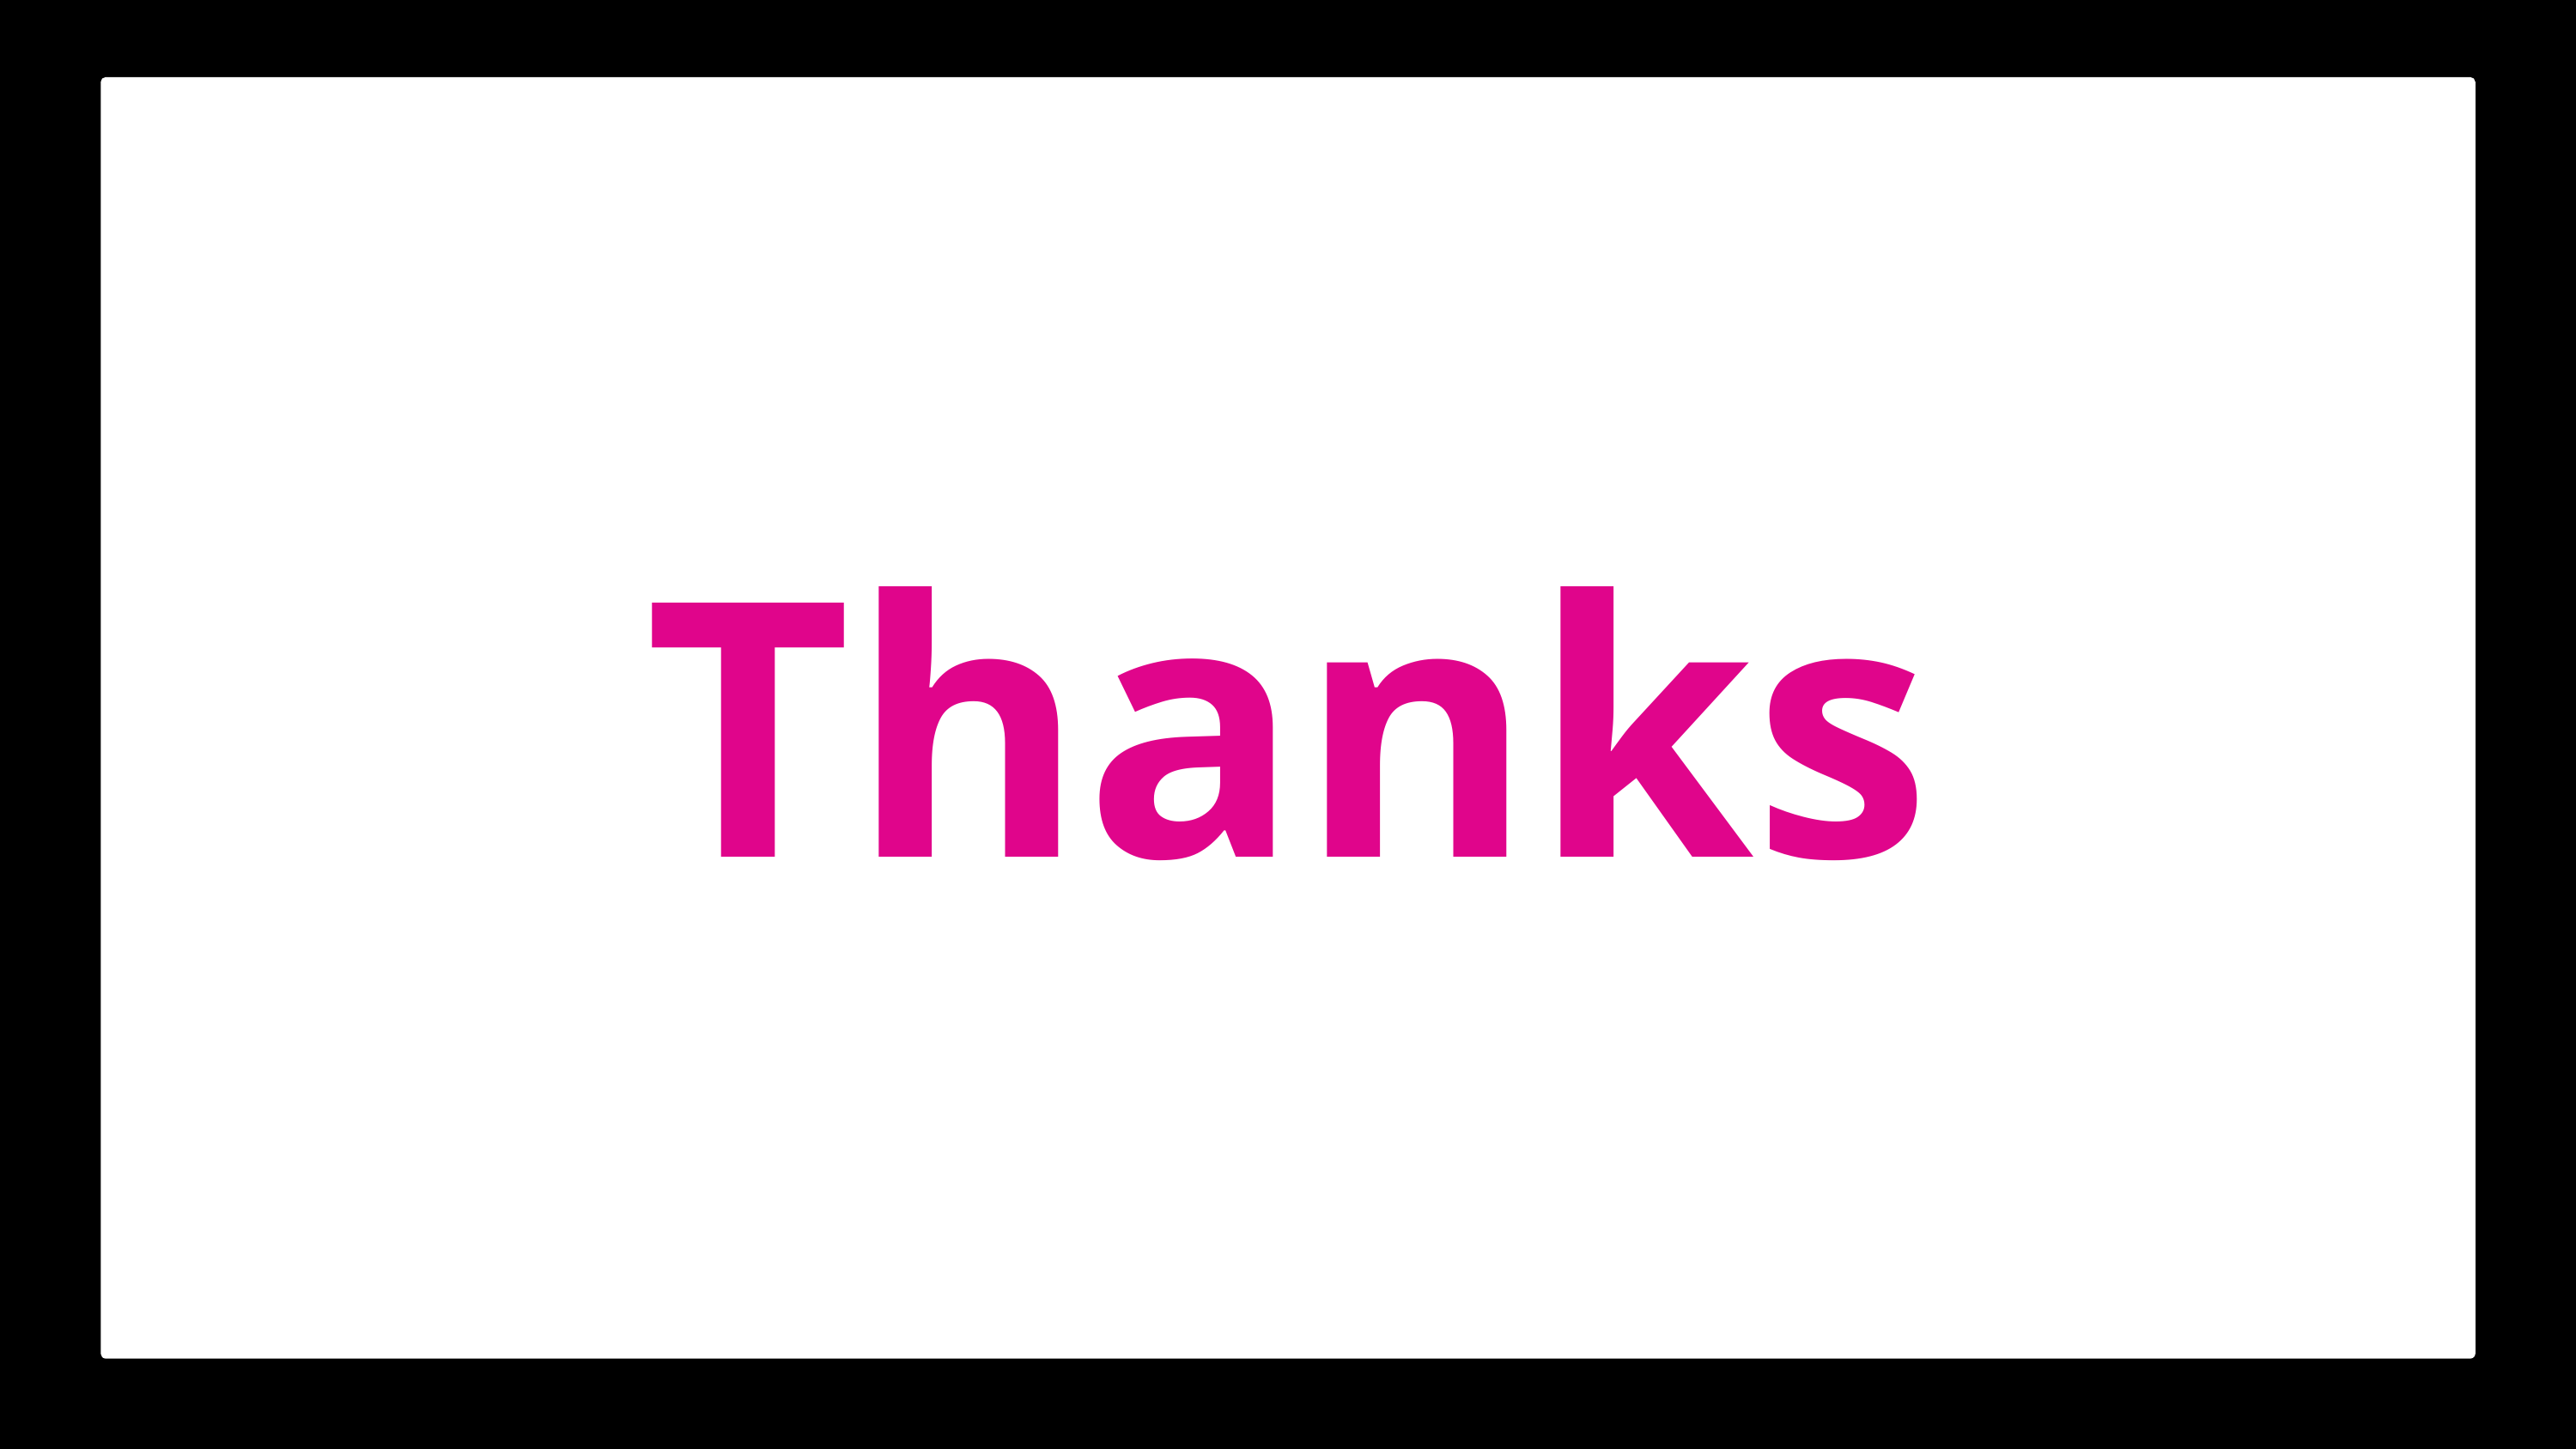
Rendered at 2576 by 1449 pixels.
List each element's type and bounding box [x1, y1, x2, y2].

text_box [100, 61, 2476, 1359]
